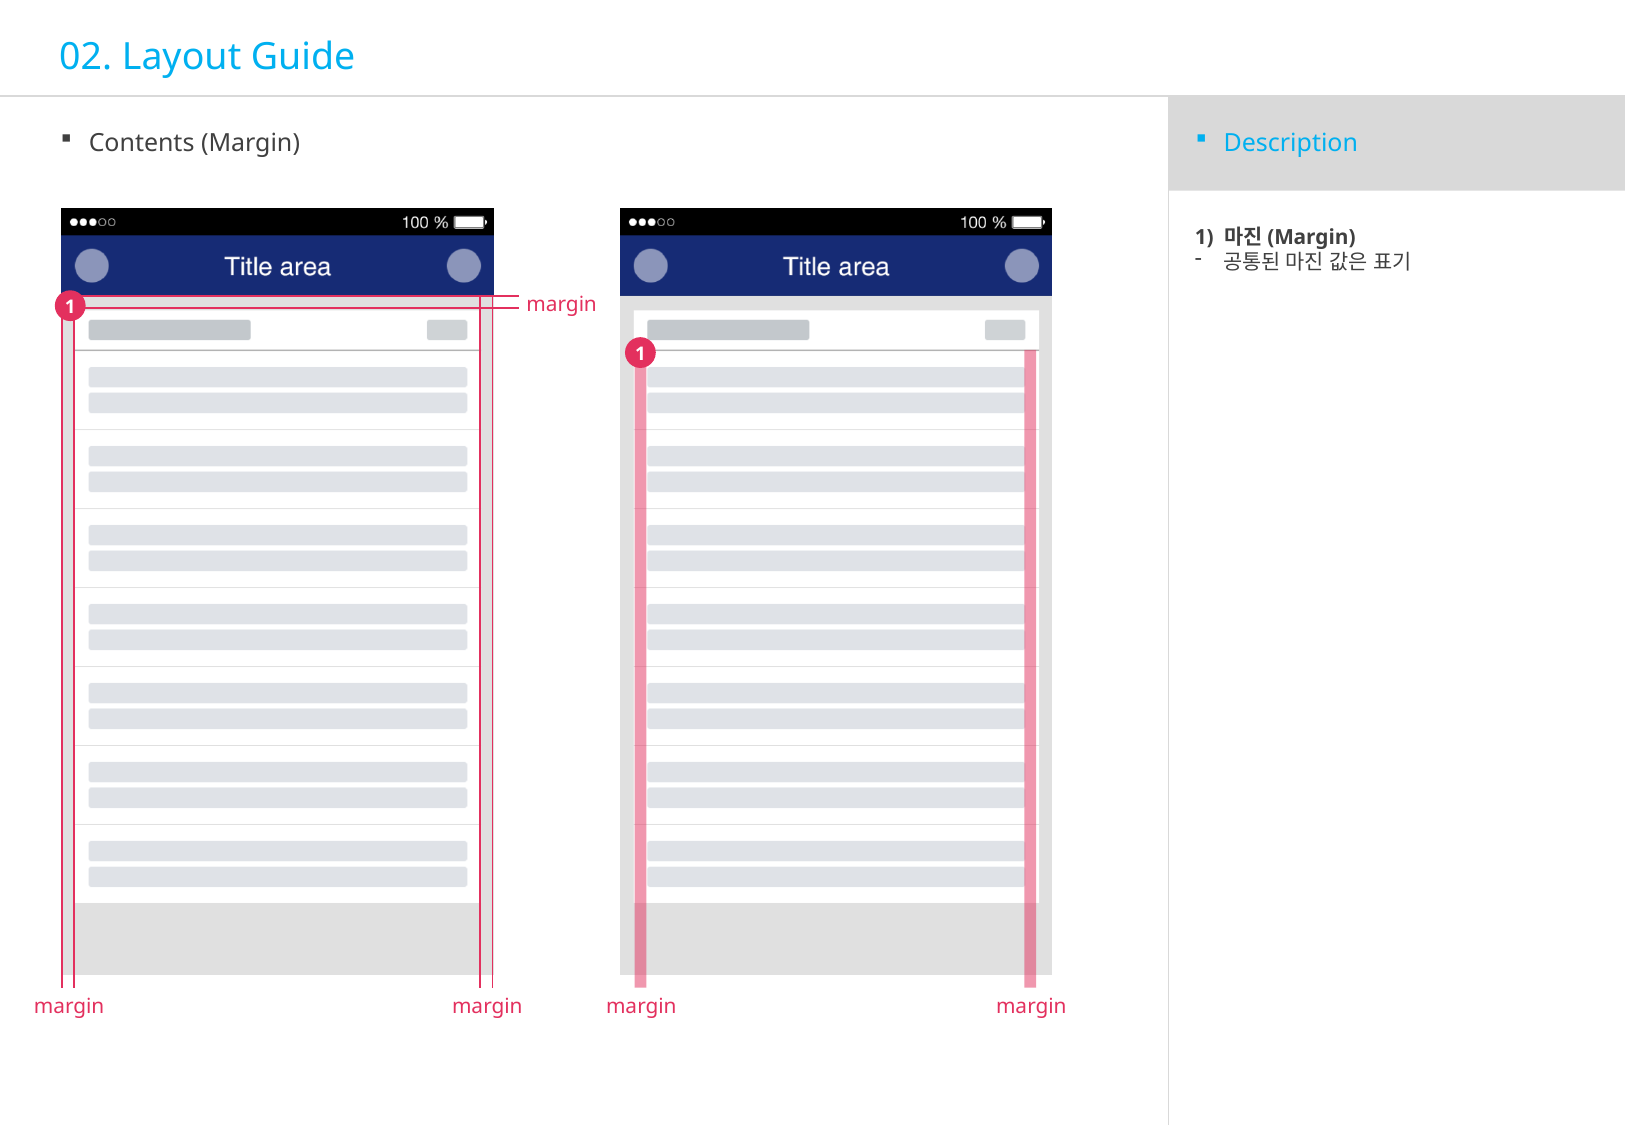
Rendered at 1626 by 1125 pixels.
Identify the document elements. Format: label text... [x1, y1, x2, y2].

picture [481, 297, 492, 307]
text_box [1022, 983, 1038, 990]
picture [481, 309, 492, 975]
text_box margin [437, 985, 538, 1026]
text_box 1) 마진(Margin) 공통된 마진 값은 표기 [1180, 215, 1427, 306]
picture [75, 297, 479, 307]
text_box [633, 983, 649, 990]
picture [61, 208, 494, 296]
text_box margin [19, 985, 119, 1026]
text_box margin [591, 985, 692, 1026]
text_box margin [511, 283, 612, 324]
text_box Contents (Margin) [45, 118, 316, 164]
picture [619, 208, 1052, 975]
list 02. Layout Guide [44, 24, 372, 86]
picture [75, 309, 479, 975]
text_box margin [981, 985, 1082, 1026]
picture [63, 297, 73, 975]
